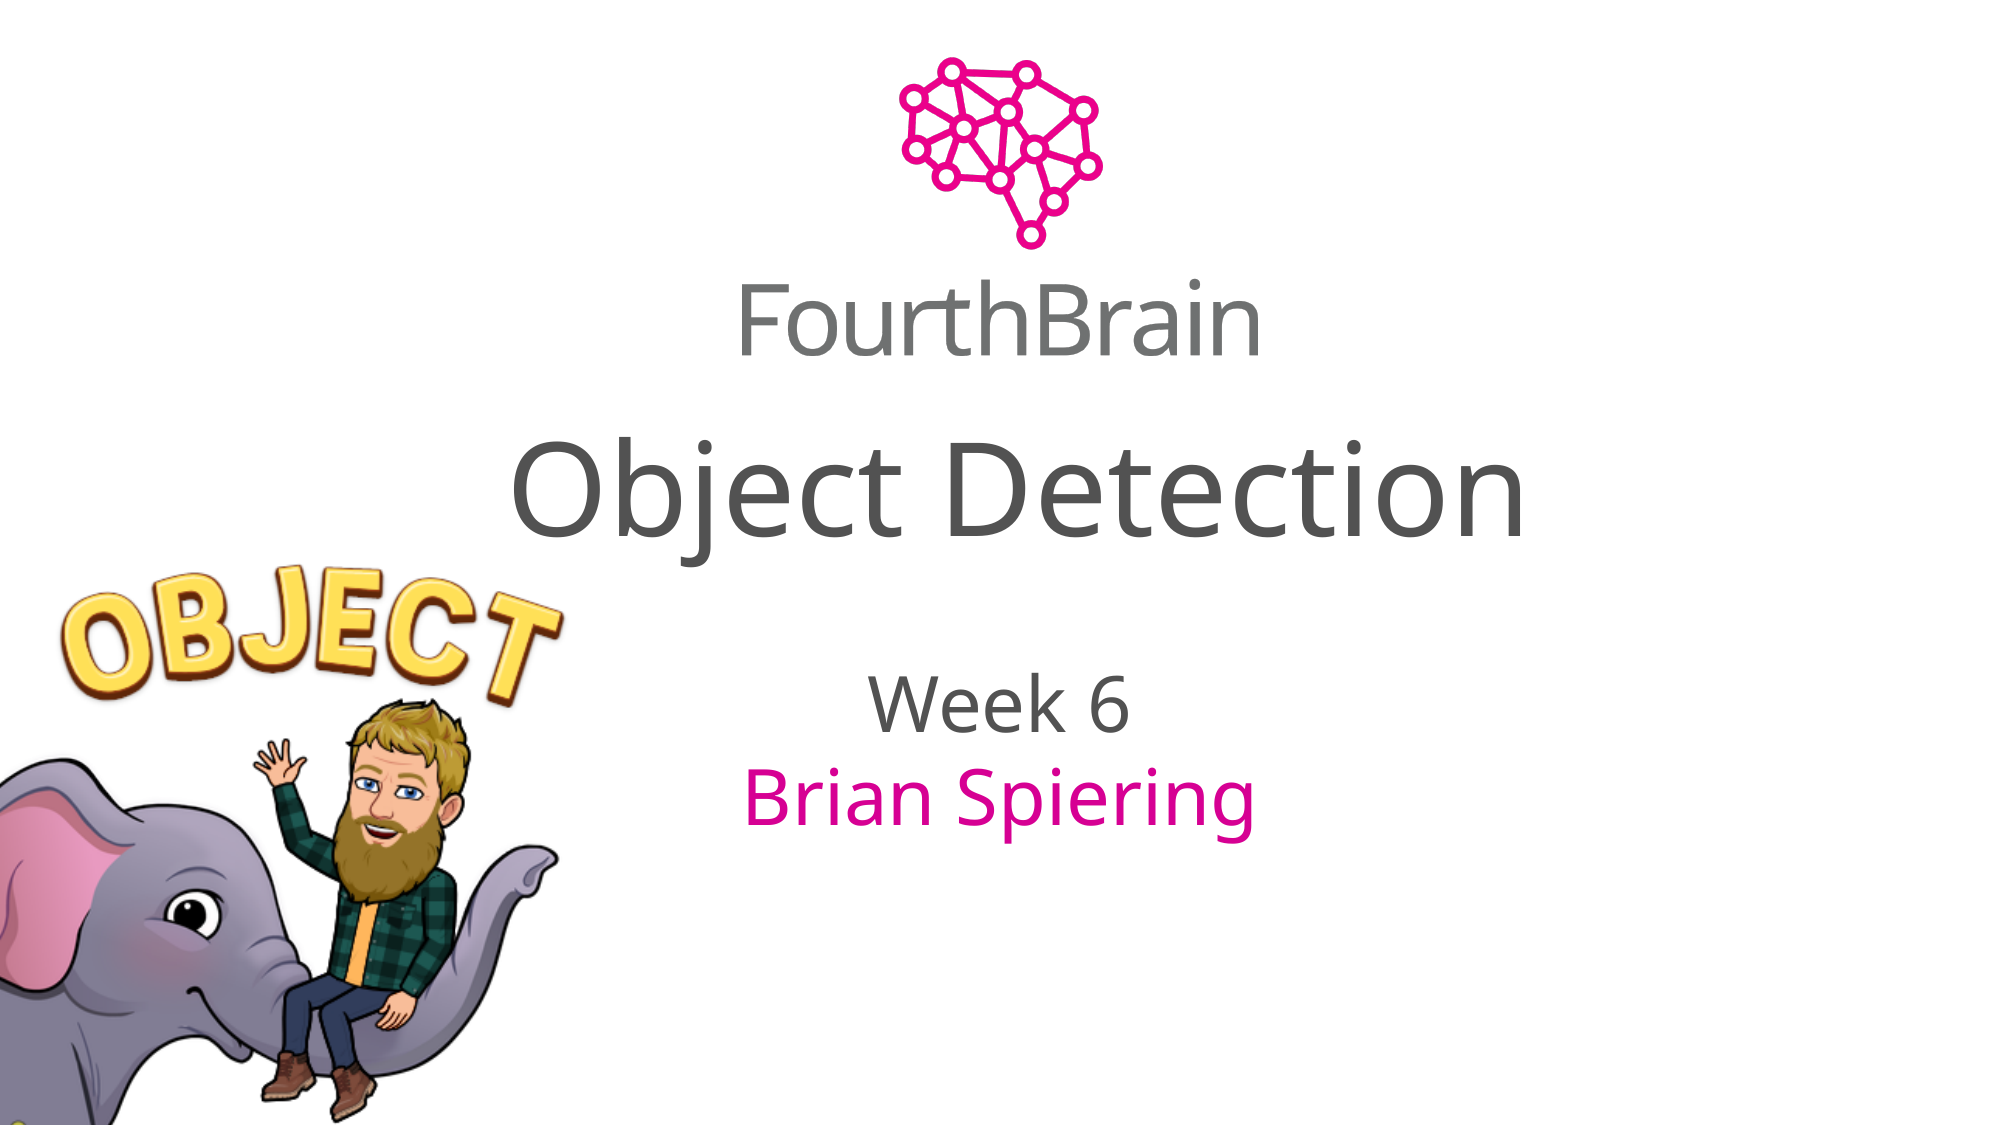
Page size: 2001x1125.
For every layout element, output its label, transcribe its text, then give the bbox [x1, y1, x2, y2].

subtitle Week 6 Brian Spiering [620, 639, 1932, 813]
picture [0, 528, 620, 1125]
title Object Detection [87, 130, 1951, 580]
picture [742, 57, 1258, 130]
